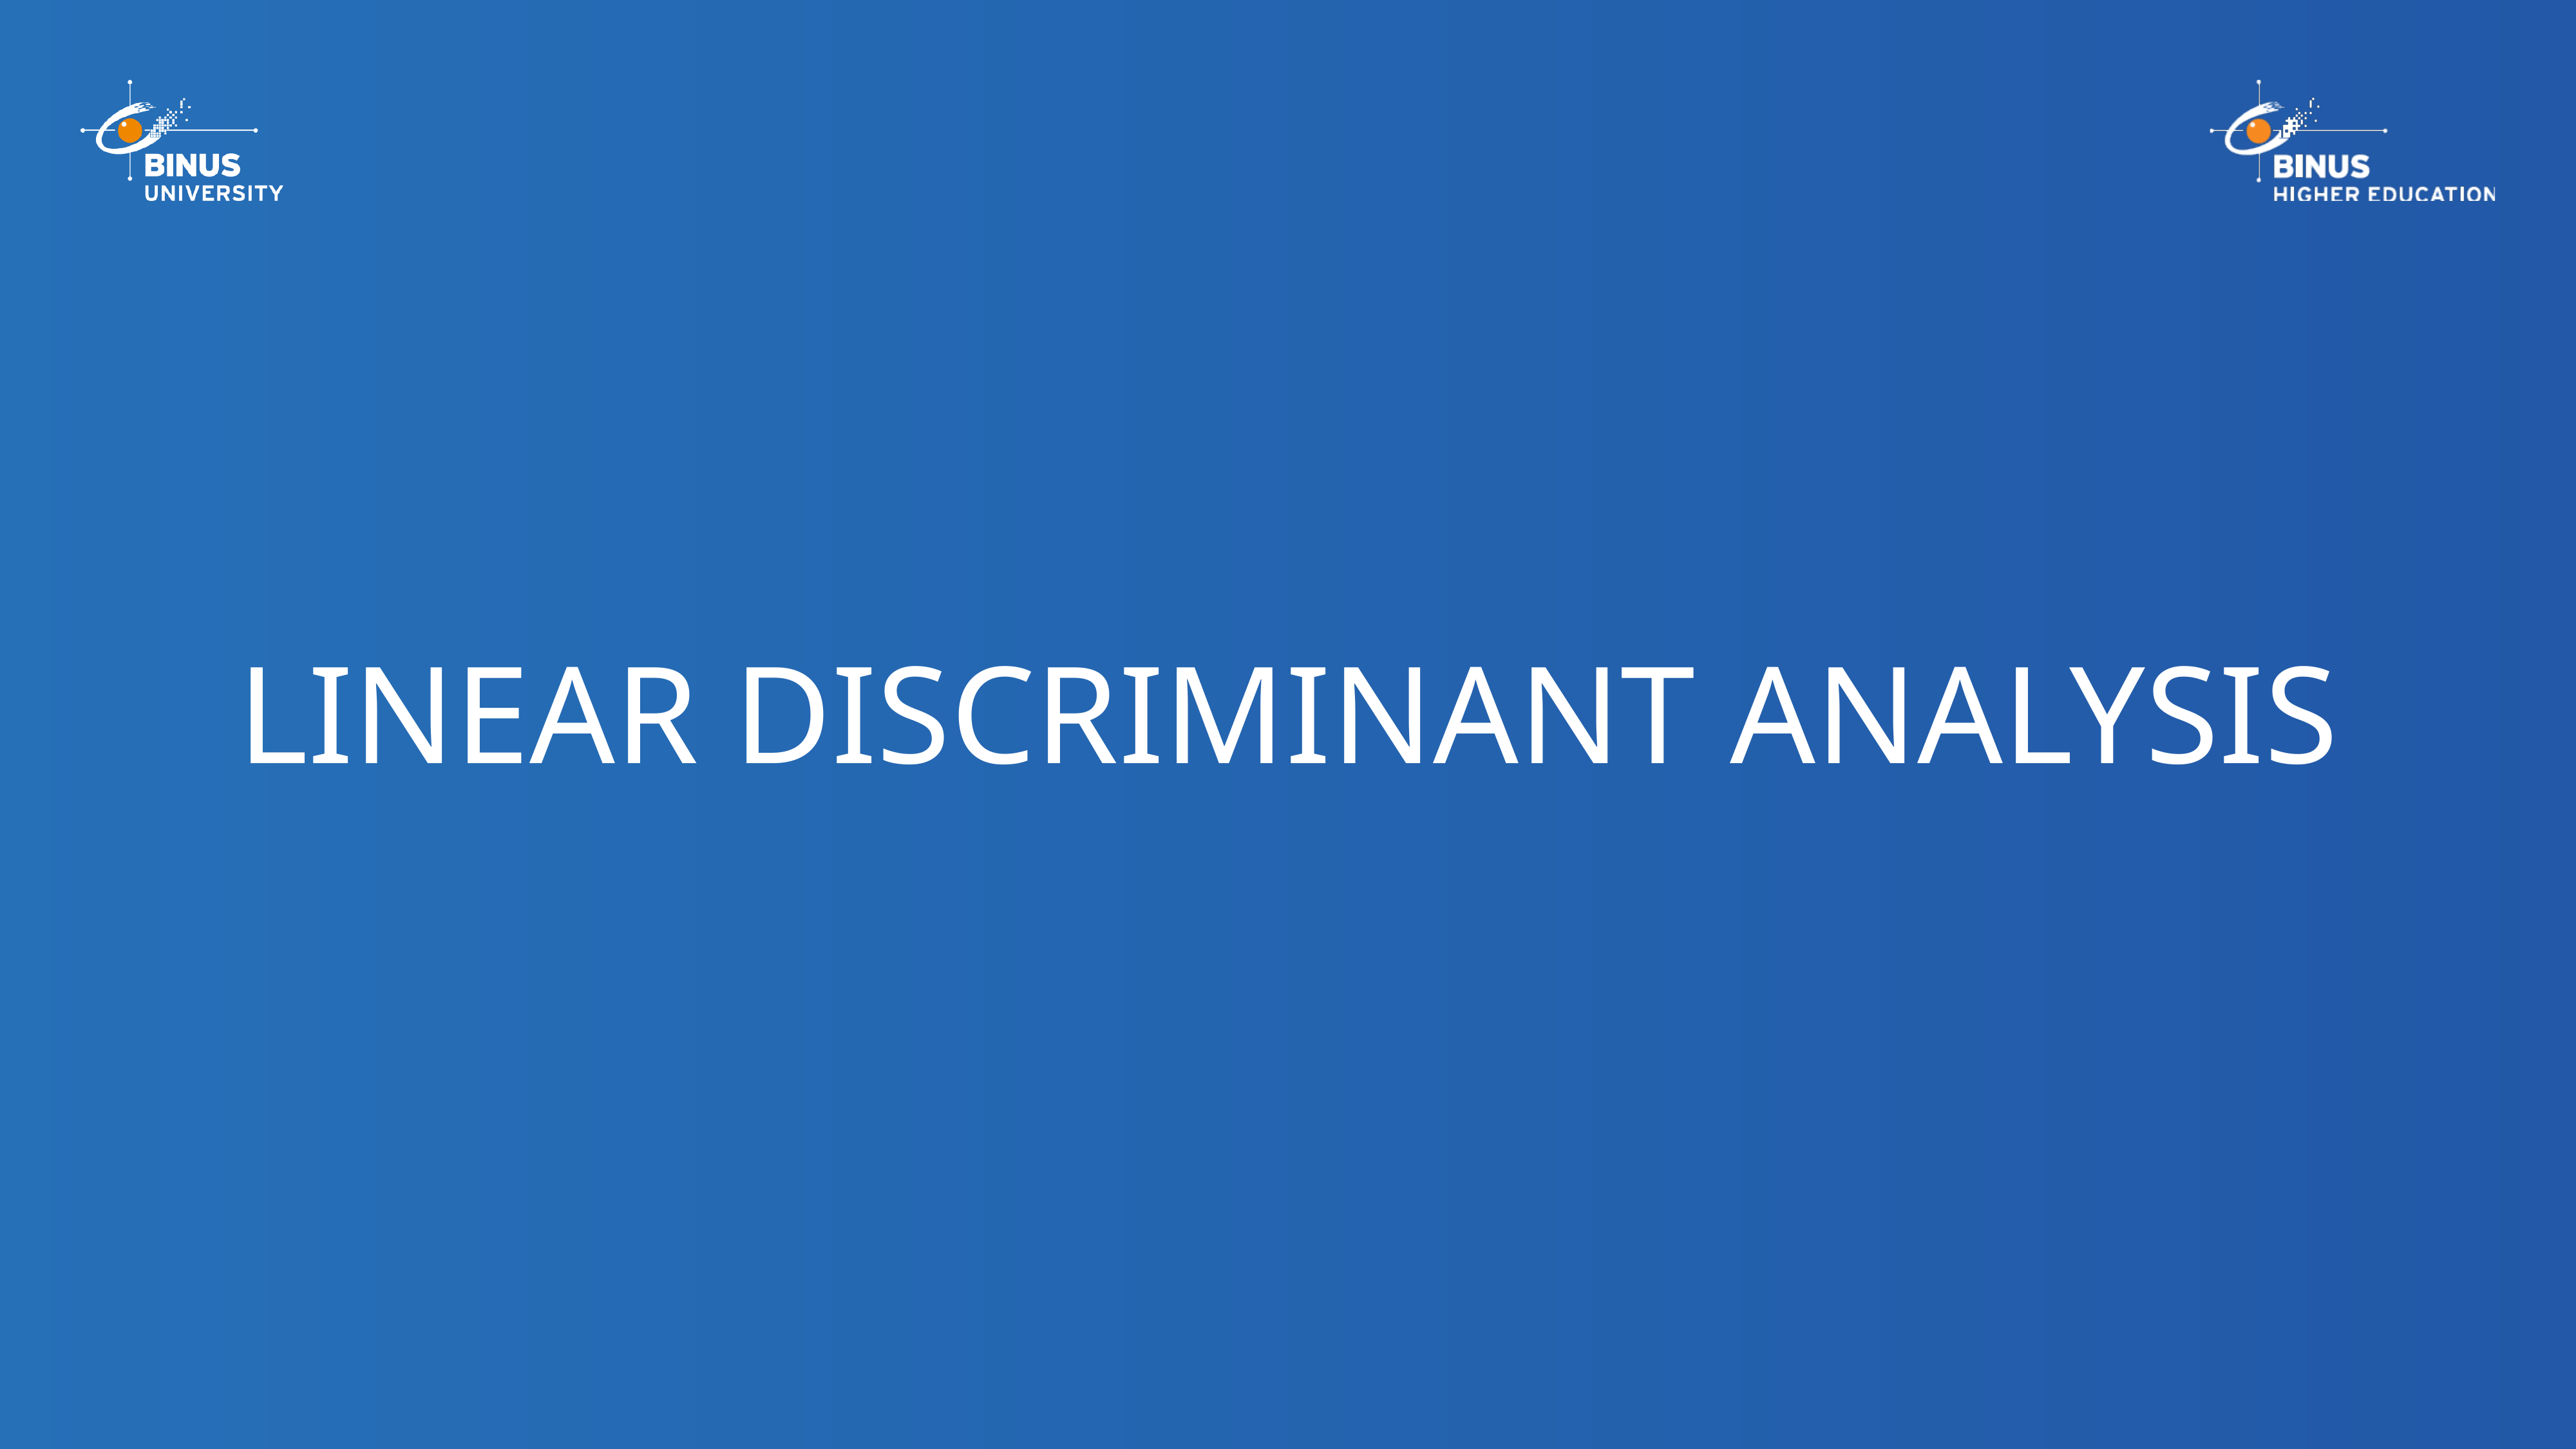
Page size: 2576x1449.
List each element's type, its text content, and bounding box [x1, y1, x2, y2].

picture [80, 80, 283, 201]
title Linear Discriminant Analysis [127, 478, 2449, 971]
